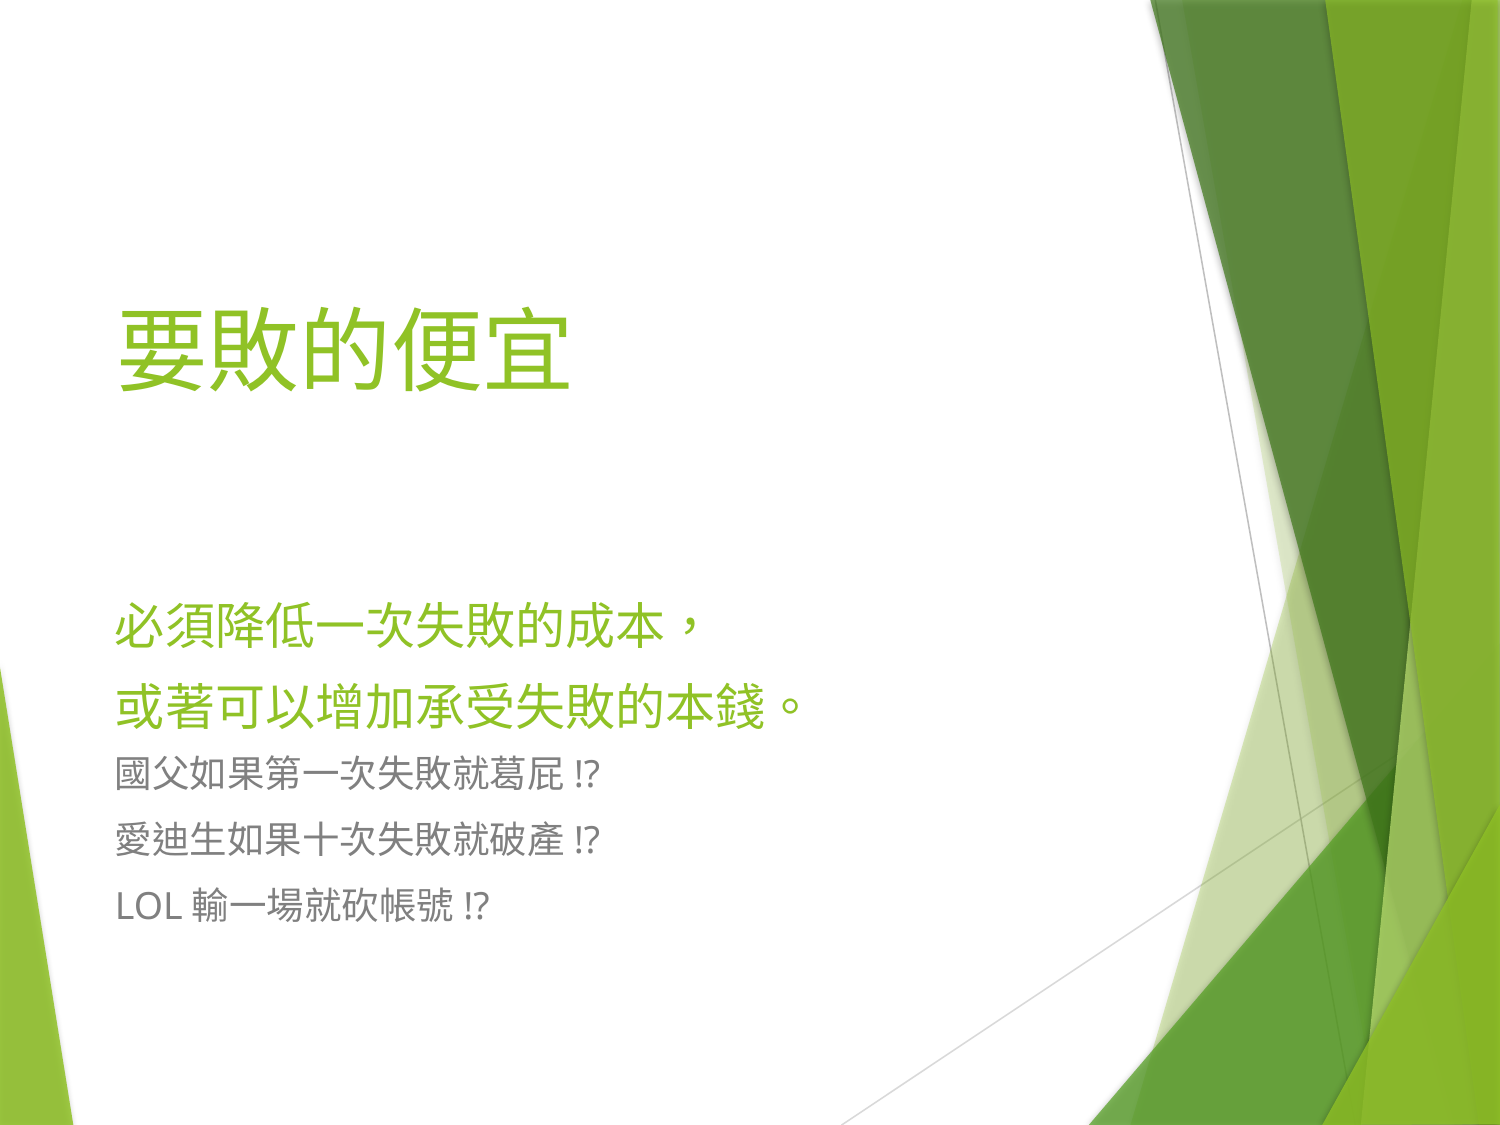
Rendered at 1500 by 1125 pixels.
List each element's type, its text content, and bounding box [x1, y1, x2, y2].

list 國父如果第一次失敗就葛屁!? 愛迪生如果十次失敗就破產!? LOL輸一場就砍帳號!? [99, 742, 1142, 991]
list 必須降低一次失敗的成本， 或著可以增加承受失敗的本錢。 [99, 658, 1142, 742]
title 要敗的便宜 [101, 99, 1142, 596]
